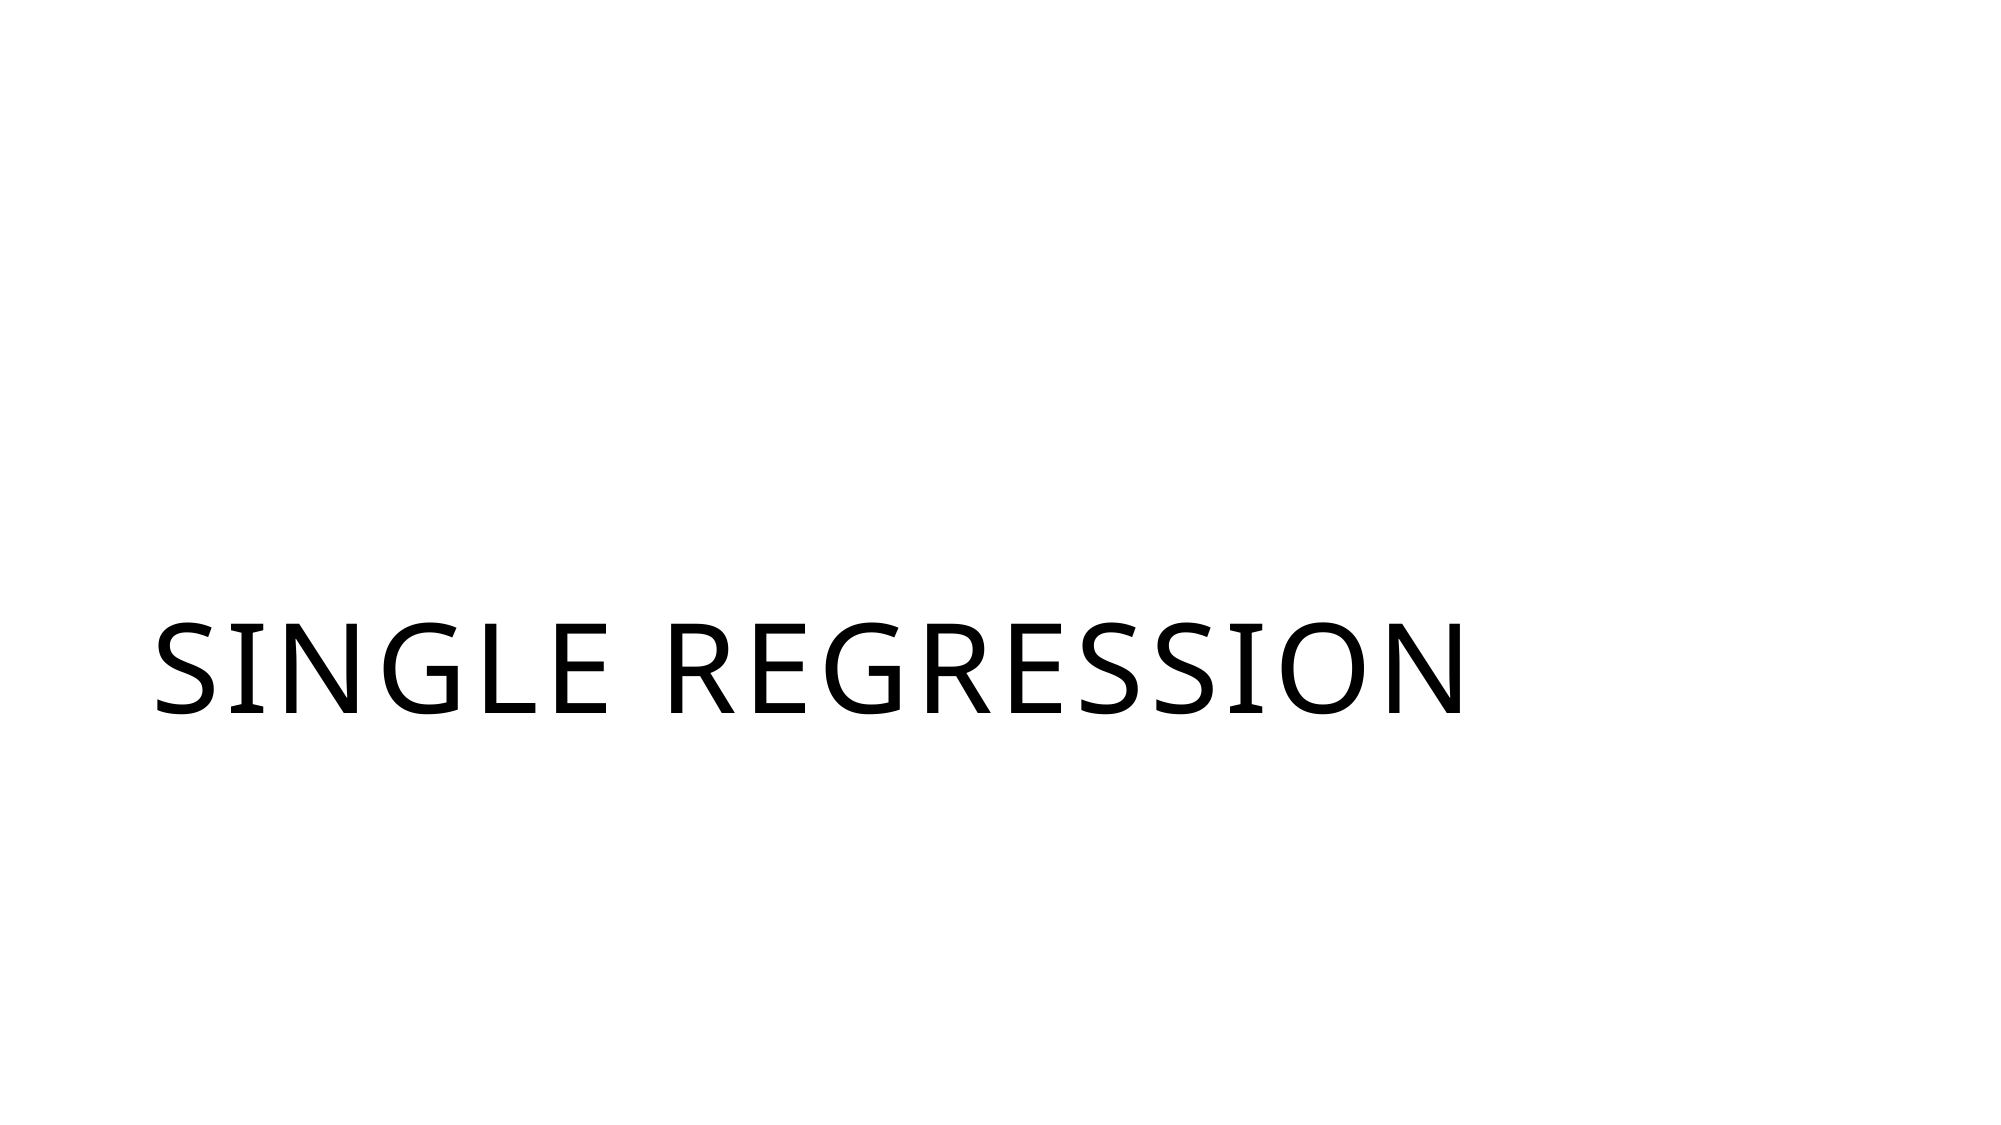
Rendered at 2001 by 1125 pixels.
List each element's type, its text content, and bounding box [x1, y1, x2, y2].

title SINGLE REGRESSION [136, 280, 1862, 749]
